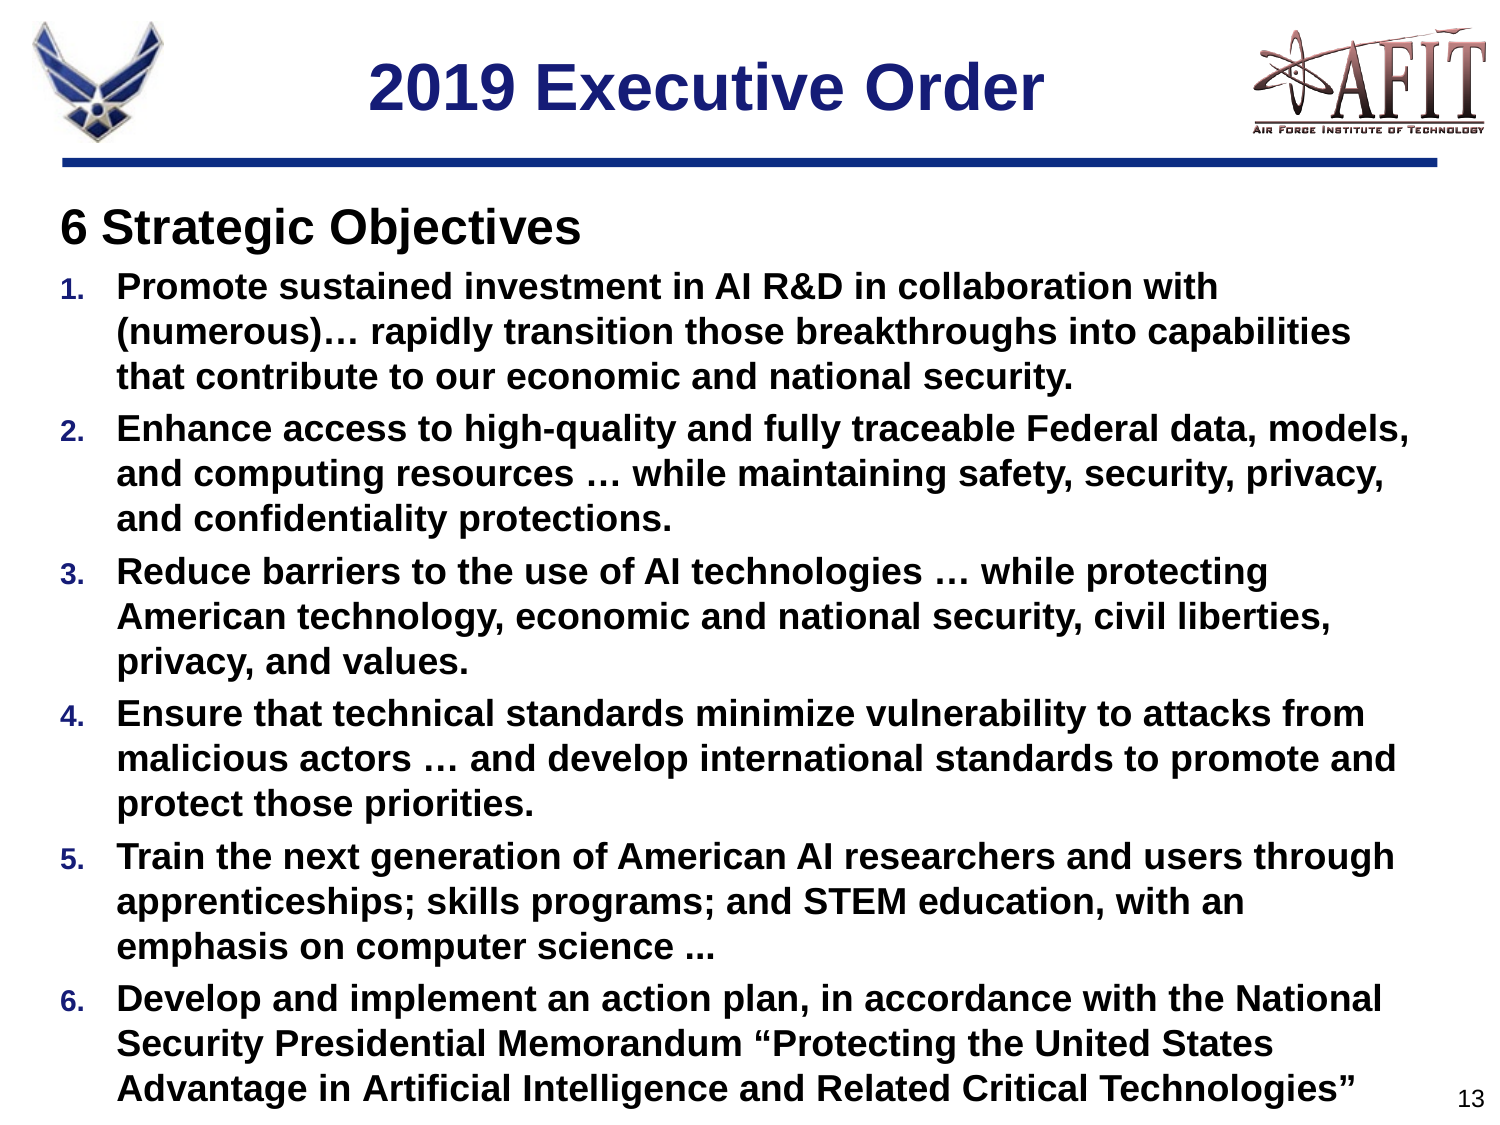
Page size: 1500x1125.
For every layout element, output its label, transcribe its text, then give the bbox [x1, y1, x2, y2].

slide_number [1310, 1070, 1498, 1121]
title 2019 Executive Order [179, 26, 1236, 141]
picture [32, 21, 164, 143]
list 6 Strategic Objectives Promote sustained investment in AI R&D in collaboration with (numerous)… rapidly transition those breakthroughs into capabilities that contribute to our economic and national security. Enhance access to high-quality and fully traceable Federal data, models, and computing resources … while maintaining safety, security, privacy, and confidentiality protections. Reduce barriers to the use of AI technologies … while protecting American technology, economic and national security, civil liberties, privacy, and values. Ensure that technical standards minimize vulnerability to attacks from malicious actors … and develop international standards to promote and protect those priorities. Train the next generation of American AI researchers and users through apprenticeships; skills programs; and STEM education, with an emphasis on computer science ... Develop and implement an action plan, in accordance with the National Security Presidential Memorandum “Protecting the United States Advantage in Artificial Intelligence and Related Critical Technologies” [44, 186, 1430, 897]
